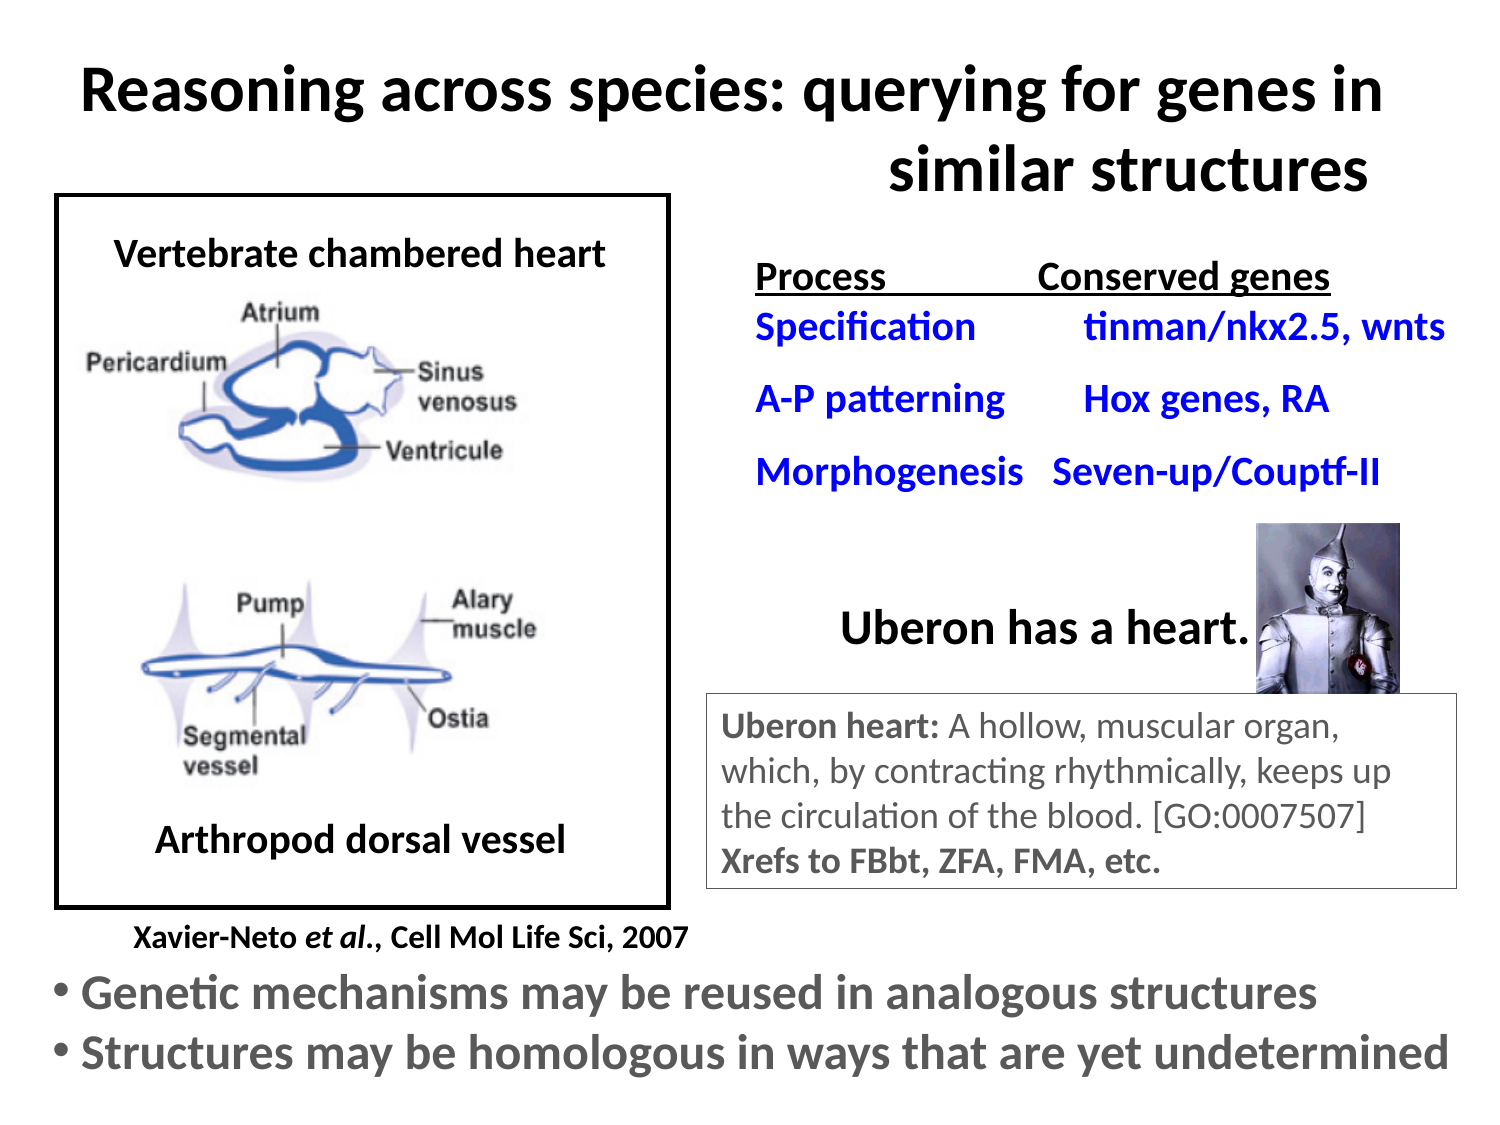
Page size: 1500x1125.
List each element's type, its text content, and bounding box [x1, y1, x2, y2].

text_box [56, 195, 669, 908]
text_box Process Conserved genes Specification tinman/nkx2.5, wnts A-P patterning Hox genes, RA Morphogenesis Seven-up/Couptf-II [740, 241, 1461, 502]
picture [85, 566, 582, 799]
picture [1255, 523, 1401, 695]
picture [43, 278, 540, 491]
text_box Xavier-Neto et al., Cell Mol Life Sci, 2007 [118, 907, 705, 963]
text_box Uberon heart: A hollow, muscular organ, which, by contracting rhythmically, keeps up the circulation of the blood. [GO:0007507] Xrefs to FBbt, ZFA, FMA, etc. [706, 693, 1457, 889]
text_box Genetic mechanisms may be reused in analogous structures Structures may be homologous in ways that are yet undetermined [37, 952, 1471, 1087]
text_box Reasoning across species: querying for genes in similar structures [56, 37, 1400, 213]
text_box Uberon has a heart. [825, 587, 1250, 662]
